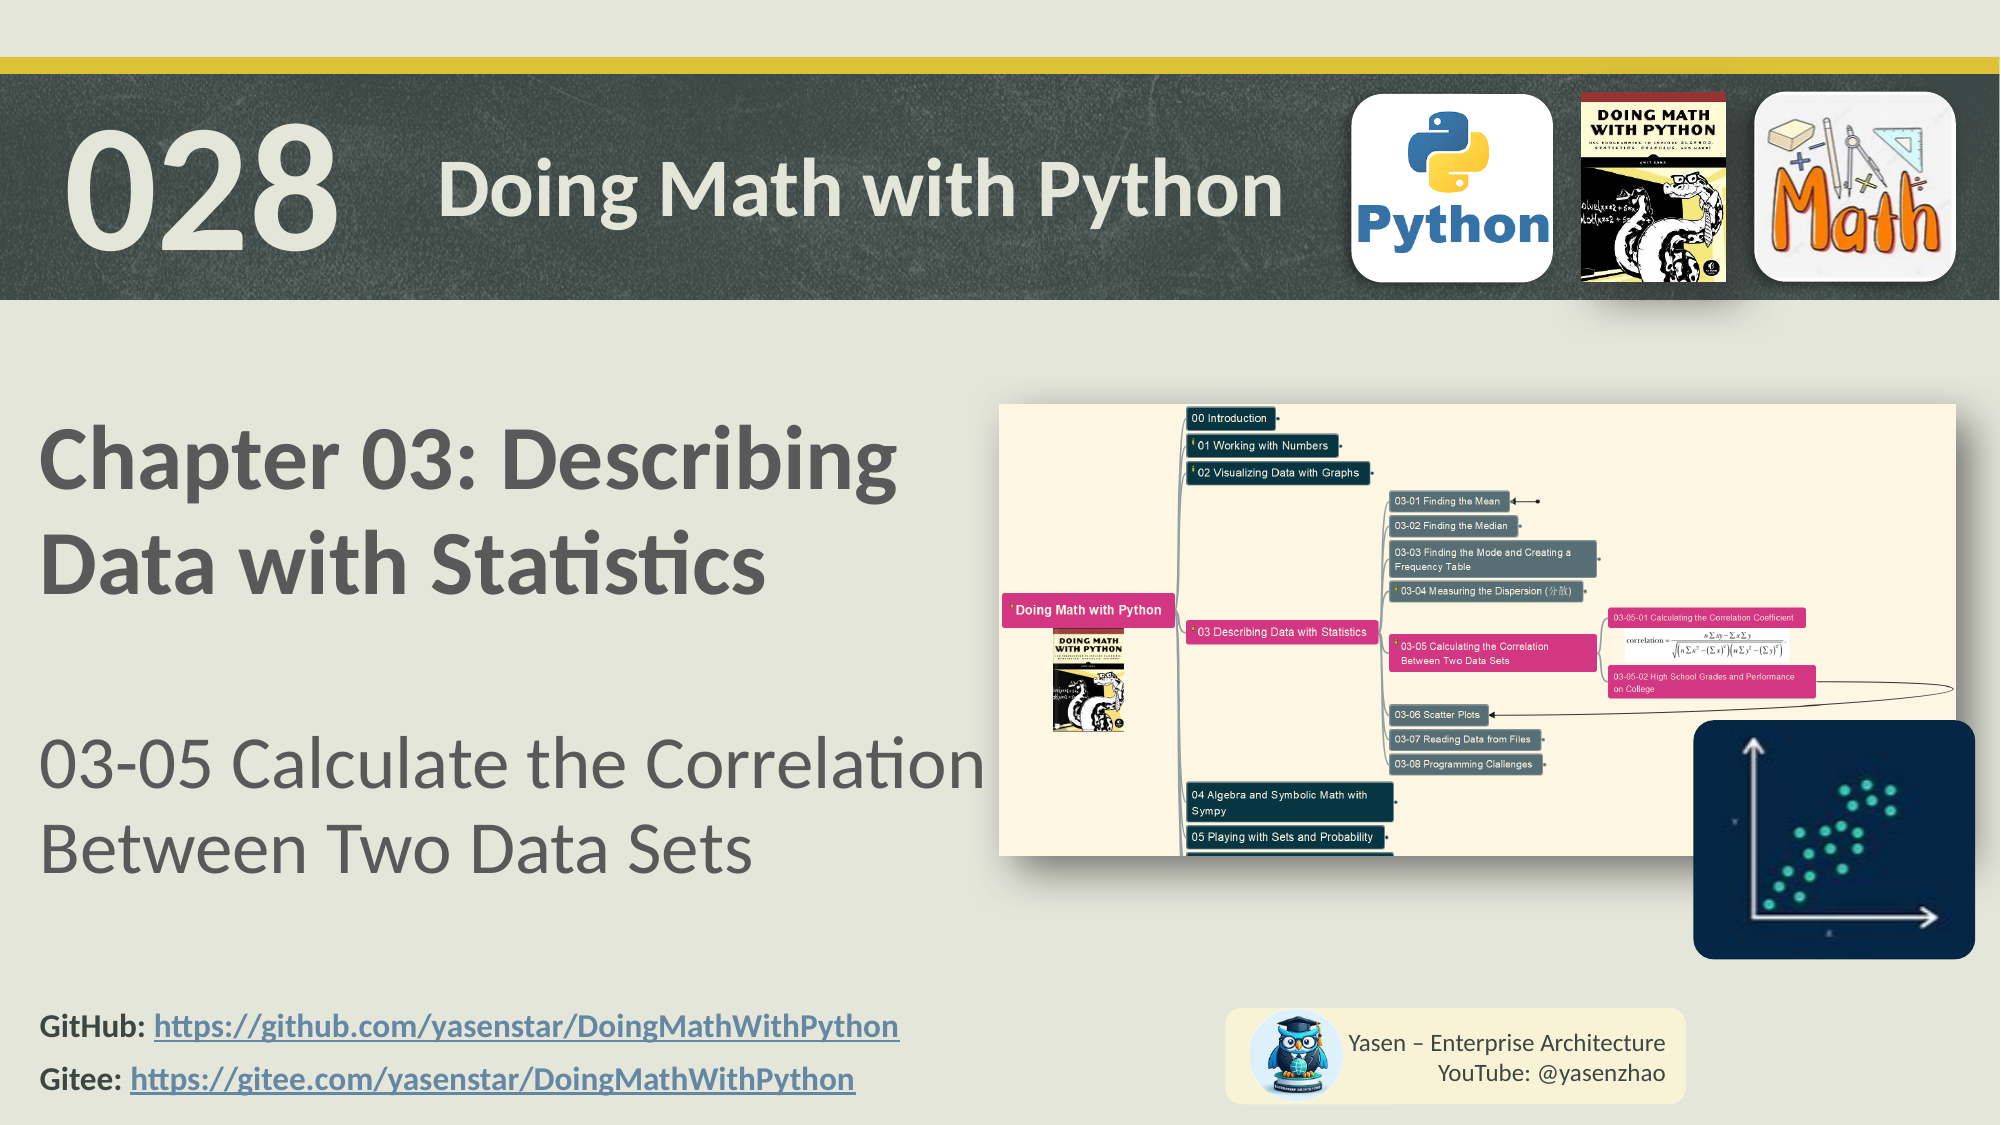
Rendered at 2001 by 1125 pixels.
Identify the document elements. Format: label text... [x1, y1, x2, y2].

picture [0, 74, 2000, 300]
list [999, 404, 1956, 856]
text_box 028 [48, 132, 359, 244]
picture [1693, 720, 1976, 960]
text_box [1225, 1007, 1686, 1105]
text_box GitHub: https://github.com/yasenstar/DoingMathWithPython Gitee: https://gitee.com/yasenstar/DoingMathWithPython [24, 997, 950, 1112]
title Doing Math with Python [422, 76, 1323, 300]
text_box Chapter 03: Describing Data with Statistics 03-05 Calculate the Correlation Between Two Data Sets [24, 355, 1034, 942]
